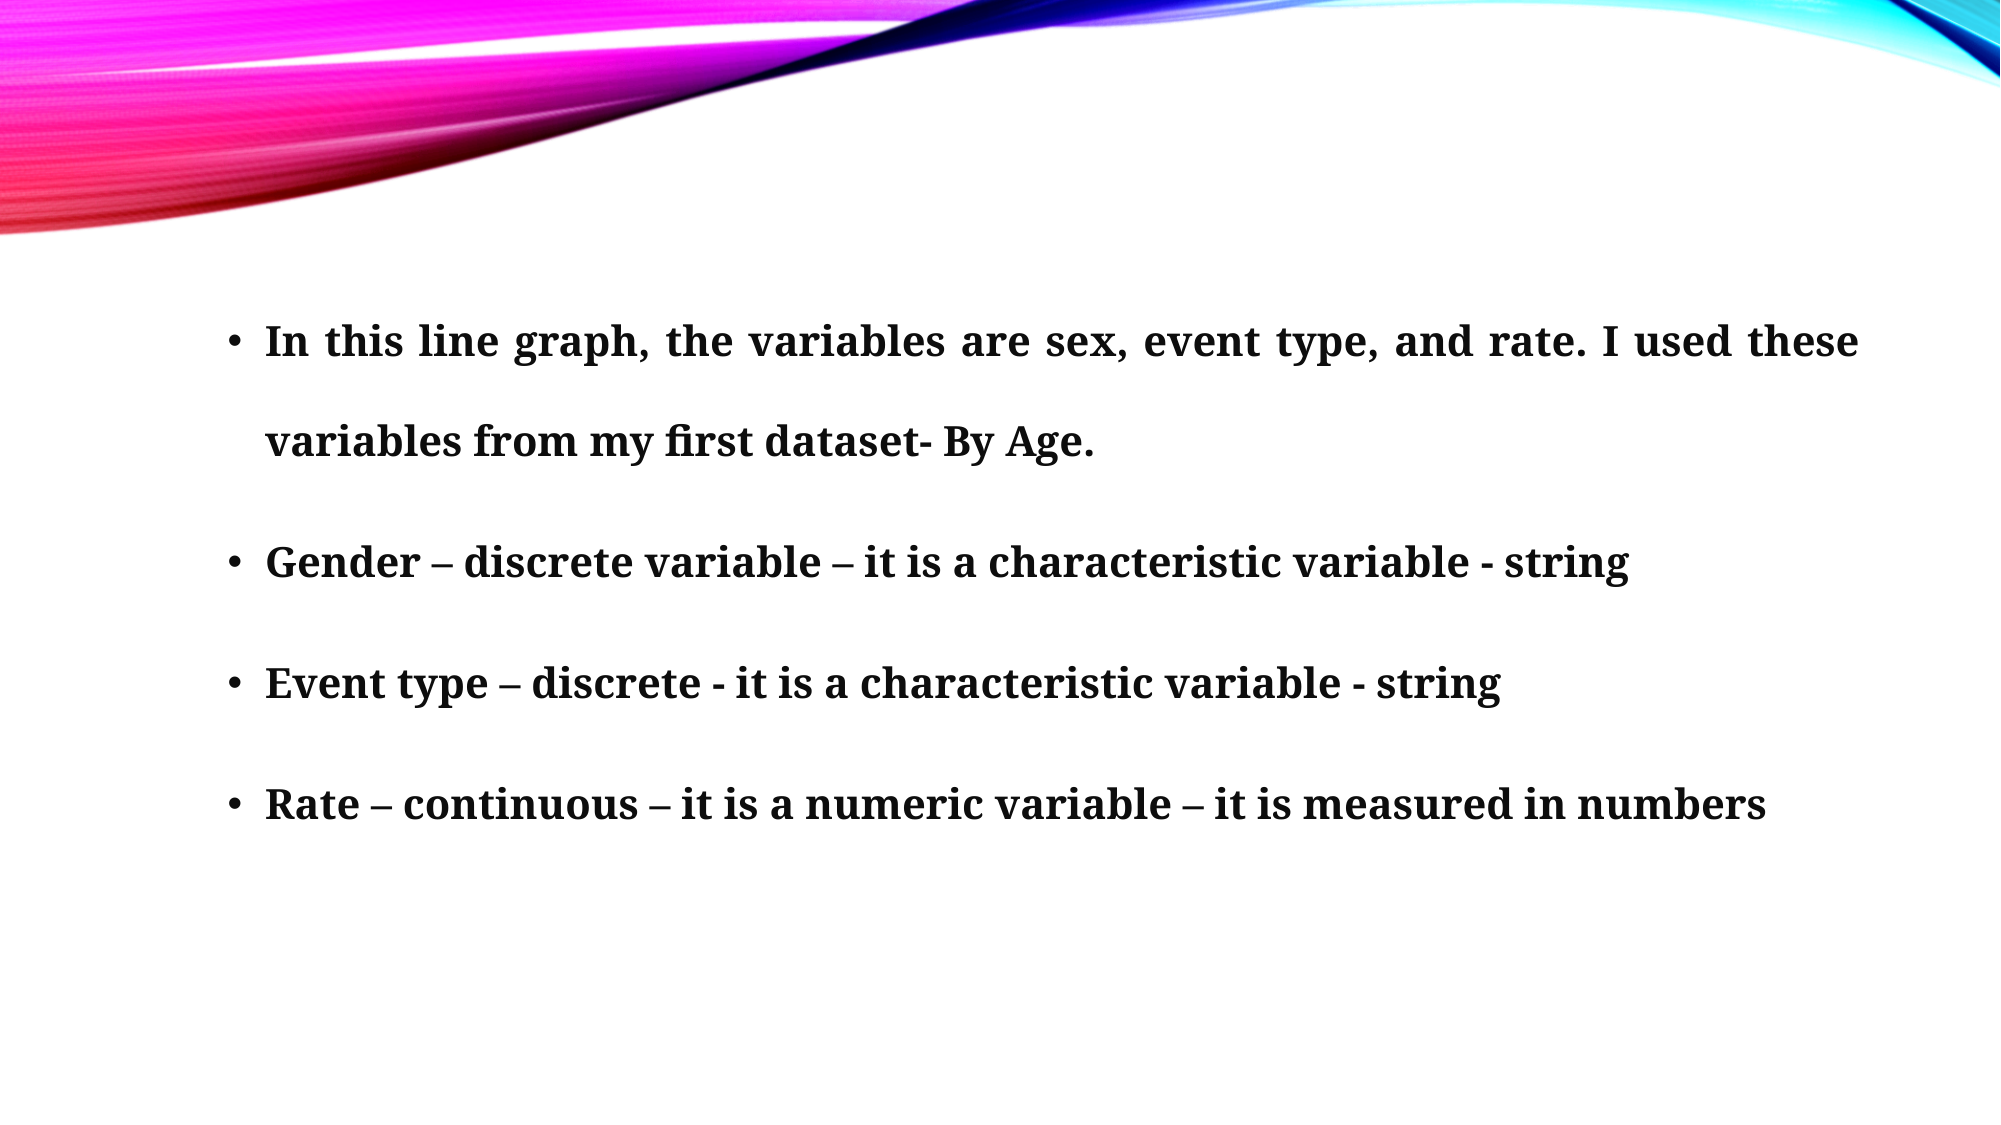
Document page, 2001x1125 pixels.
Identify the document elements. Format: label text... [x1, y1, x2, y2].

picture [1890, 0, 2000, 75]
picture [0, 0, 2000, 237]
list In this line graph, the variables are sex, event type, and rate. I used these variables from my first dataset- By Age. Gender – discrete variable – it is a characteristic variable - string Event type – discrete - it is a characteristic variable - string Rate – continuous – it is a numeric variable – it is measured in numbers [100, 257, 1876, 1082]
picture [1910, 0, 2000, 45]
